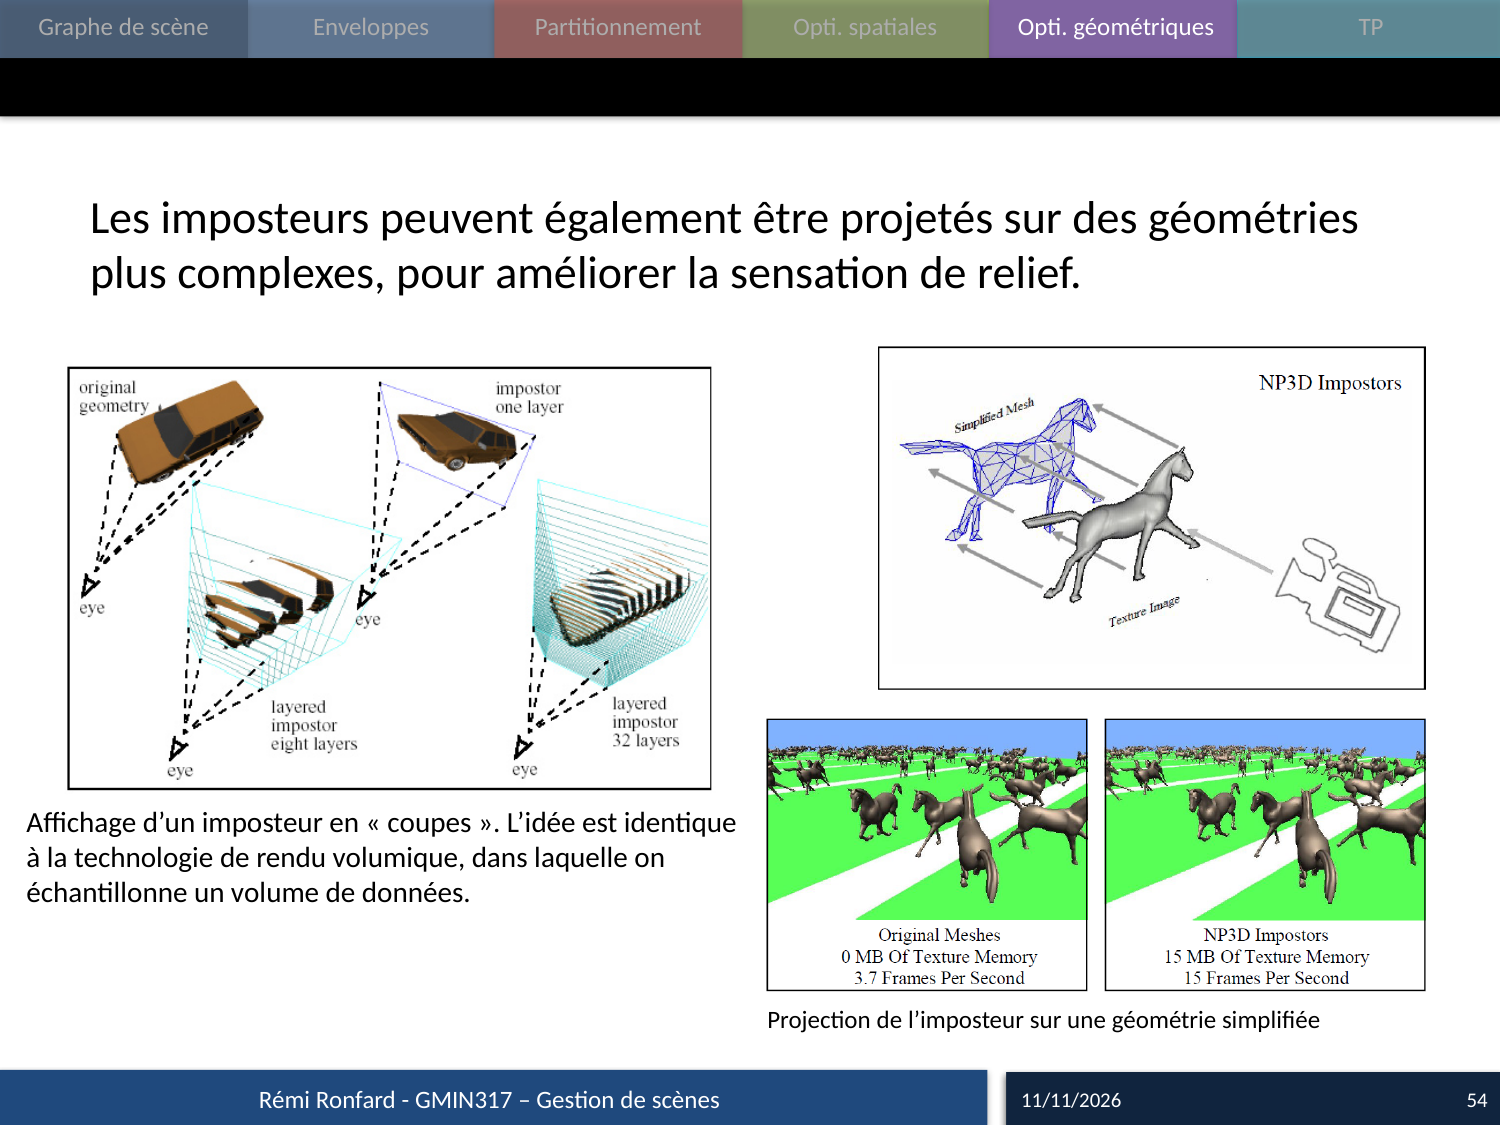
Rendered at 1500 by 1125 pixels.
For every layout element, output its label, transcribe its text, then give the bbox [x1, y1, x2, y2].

picture [64, 361, 716, 797]
picture [761, 712, 1436, 997]
list Les imposteurs peuvent également être projetés sur des géométries plus complexes, pour améliorer la sensation de relief. [75, 179, 1425, 307]
text_box Affichage d’un imposteur en « coupes ». L’idée est identique à la technologie de rendu volumique, dans laquelle on échantillonne un volume de données. [11, 795, 756, 916]
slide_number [1006, 1070, 1153, 1125]
footer Rémi Ronfard - GMIN317 – Gestion de scènes [0, 1069, 988, 1125]
slide_number 54 [1153, 1071, 1500, 1125]
picture [869, 334, 1436, 699]
text_box Projection de l’imposteur sur une géométrie simplifiée [752, 996, 1500, 1042]
